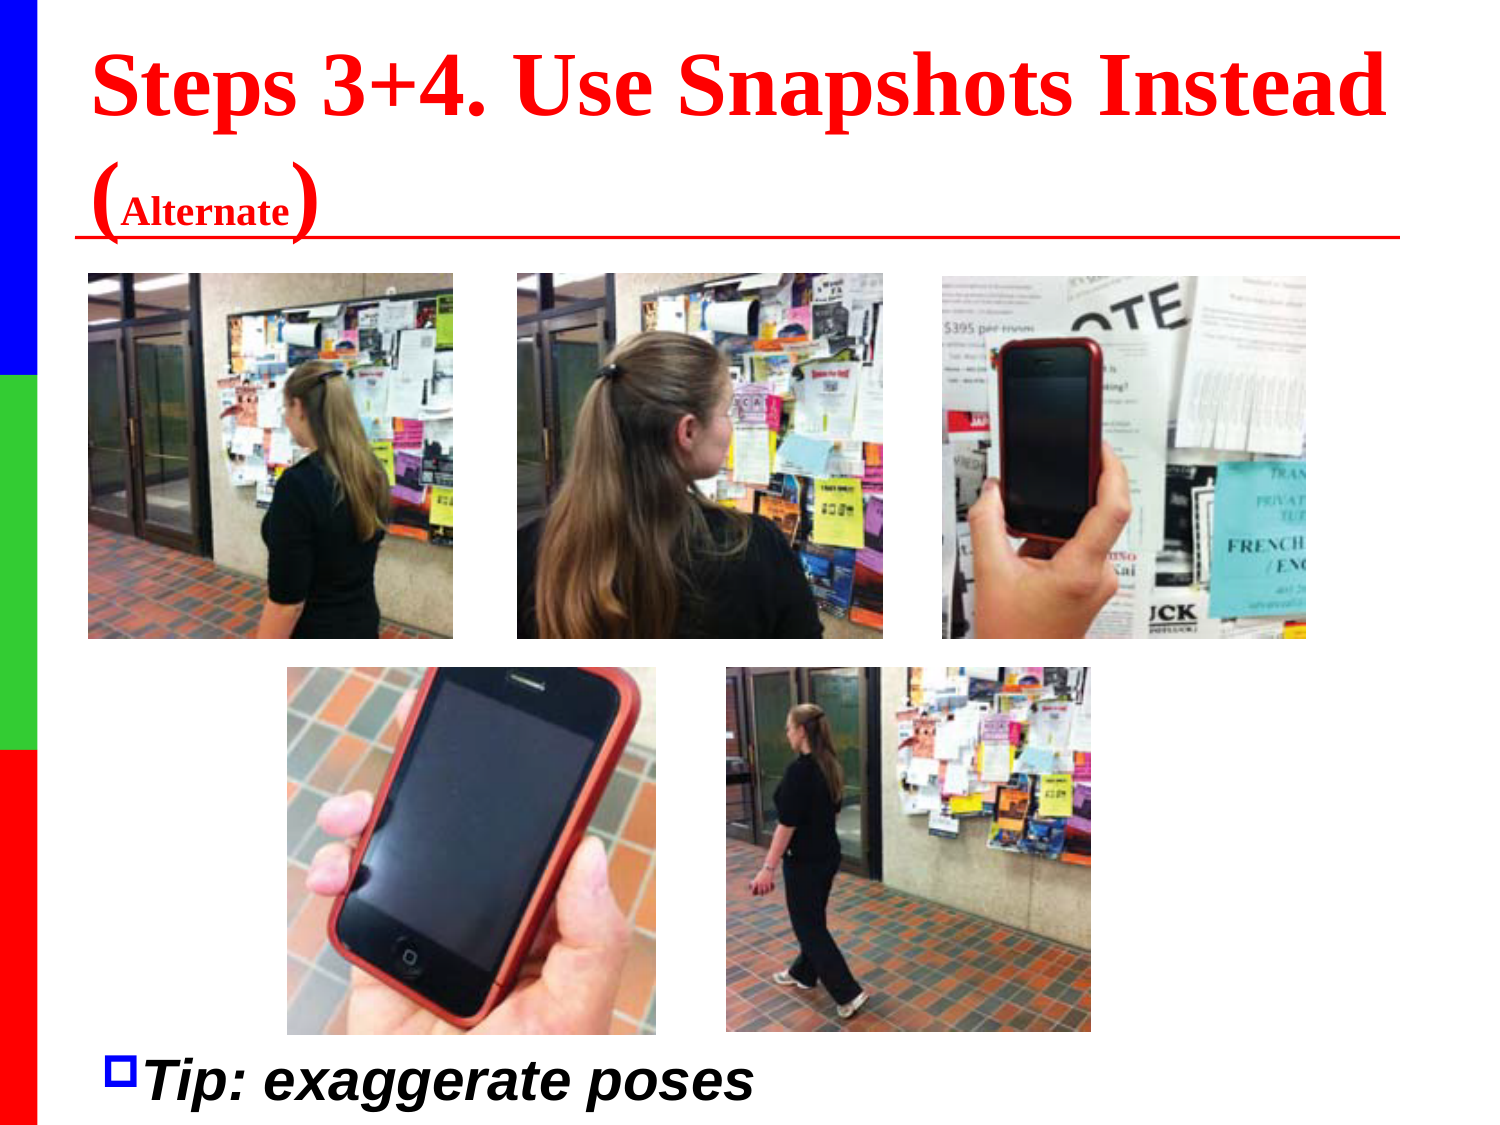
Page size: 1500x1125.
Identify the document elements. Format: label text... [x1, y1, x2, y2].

title Steps 3+4. Use Snapshots Instead (Alternate) [74, 89, 1438, 178]
list Tip: exaggerate poses [85, 1034, 1357, 1125]
picture [942, 276, 1306, 639]
picture [517, 273, 883, 639]
picture [726, 667, 1091, 1032]
picture [287, 667, 656, 1035]
picture [88, 273, 453, 639]
